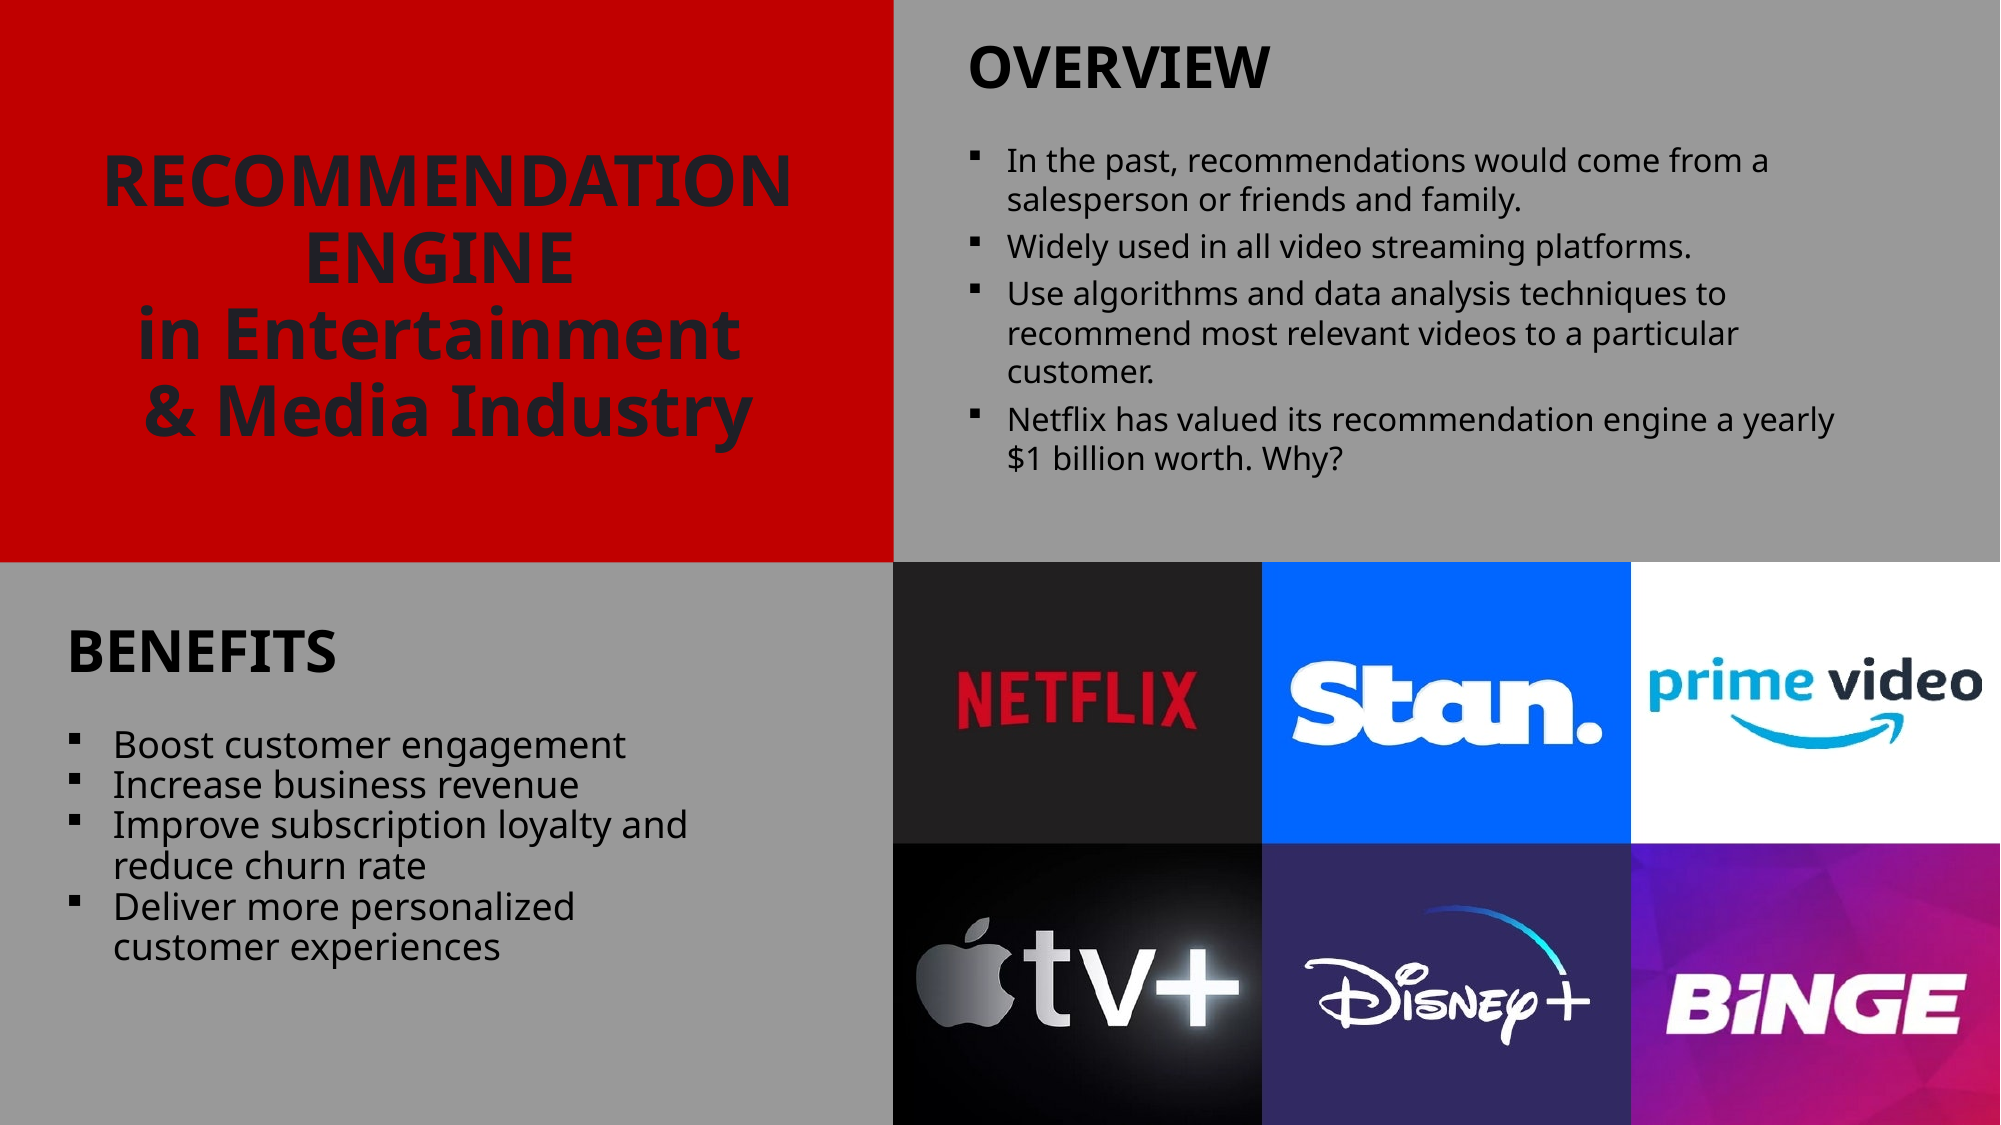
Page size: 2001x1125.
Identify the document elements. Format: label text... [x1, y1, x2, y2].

text_box BENEFITS Boost customer engagement Increase business revenue Improve subscription loyalty and reduce churn rate Deliver more personalized customer experiences [66, 622, 743, 1043]
list In the past, recommendations would come from a salesperson or friends and family. Widely used in all video streaming platforms. Use algorithms and data analysis techniques to recommend most relevant videos to a particular customer. Netflix has valued its recommendation engine a yearly $1 billion worth. Why? [967, 140, 1875, 485]
title RECOMMENDATION ENGINE in Entertainment & Media Industry [51, 138, 862, 356]
picture [893, 562, 2000, 1125]
list OVERVIEW [967, 38, 1972, 102]
